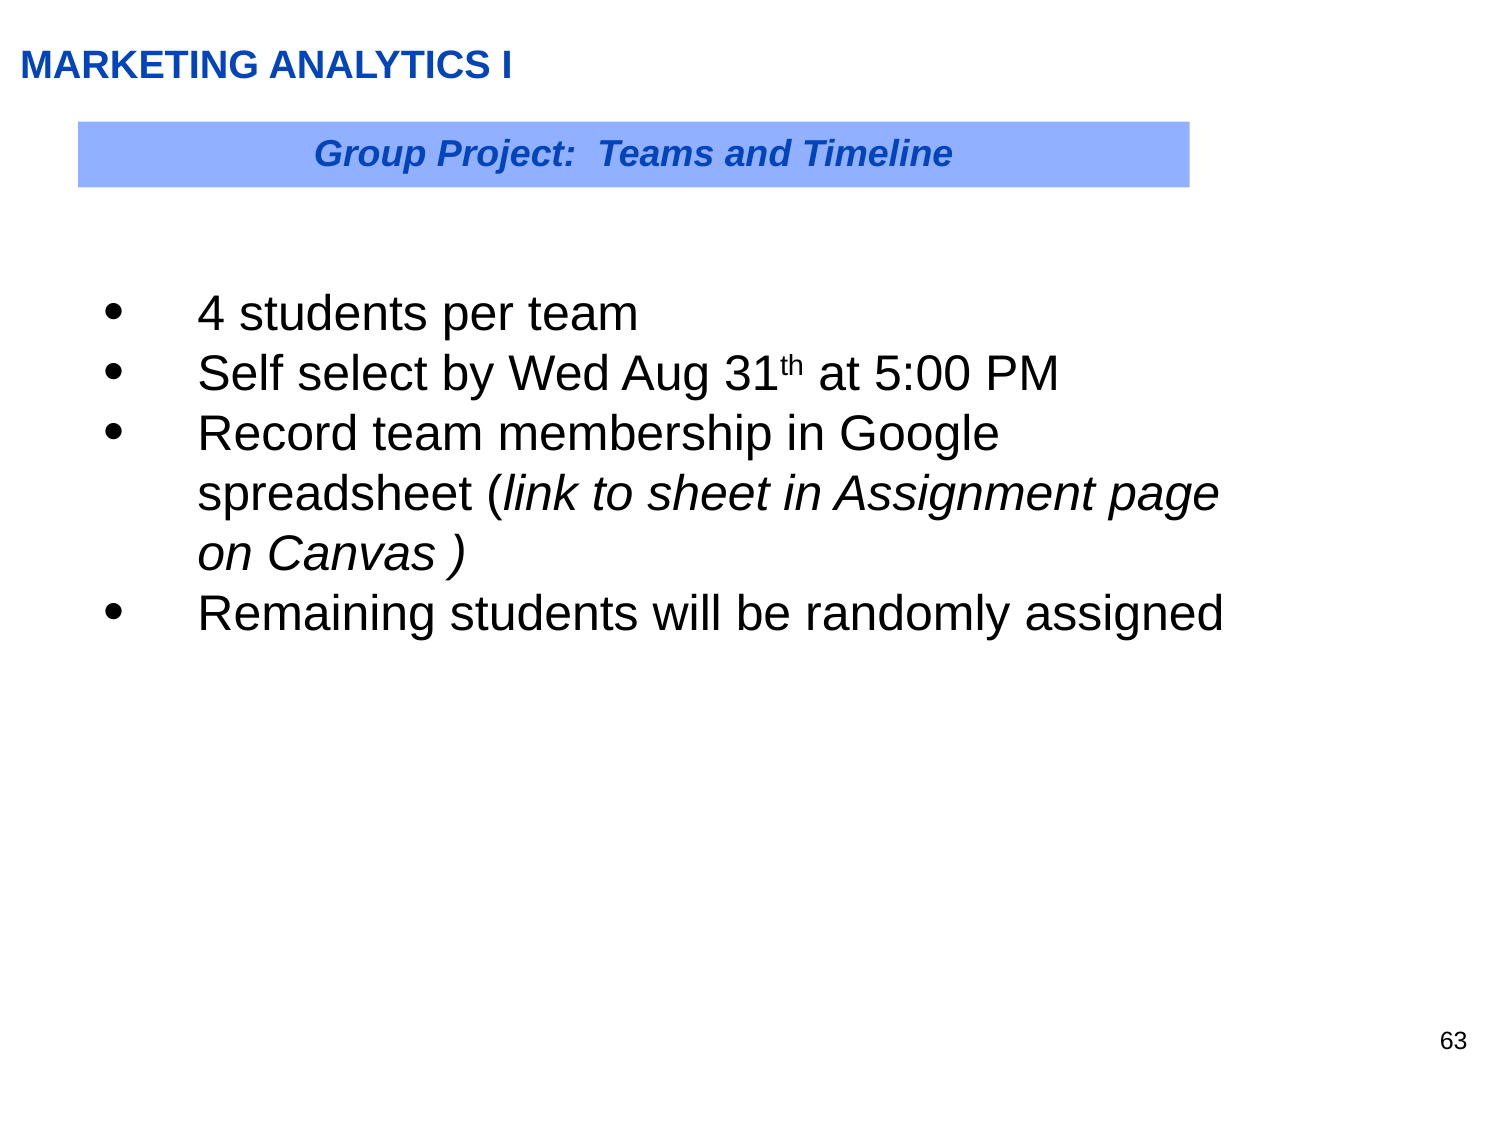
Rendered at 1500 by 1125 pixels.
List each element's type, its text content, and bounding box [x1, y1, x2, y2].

slide_number 62 [1154, 1023, 1468, 1100]
text_box 4 students per team Self select by Wed Aug 31th at 5:00 PM Record team membership in Google spreadsheet (link to sheet in Assignment page on Canvas ) Remaining students will be randomly assigned [103, 280, 1262, 641]
text_box Group Project: Teams and Timeline [78, 121, 1190, 188]
title MARKETING ANALYTICS I [19, 38, 1463, 87]
